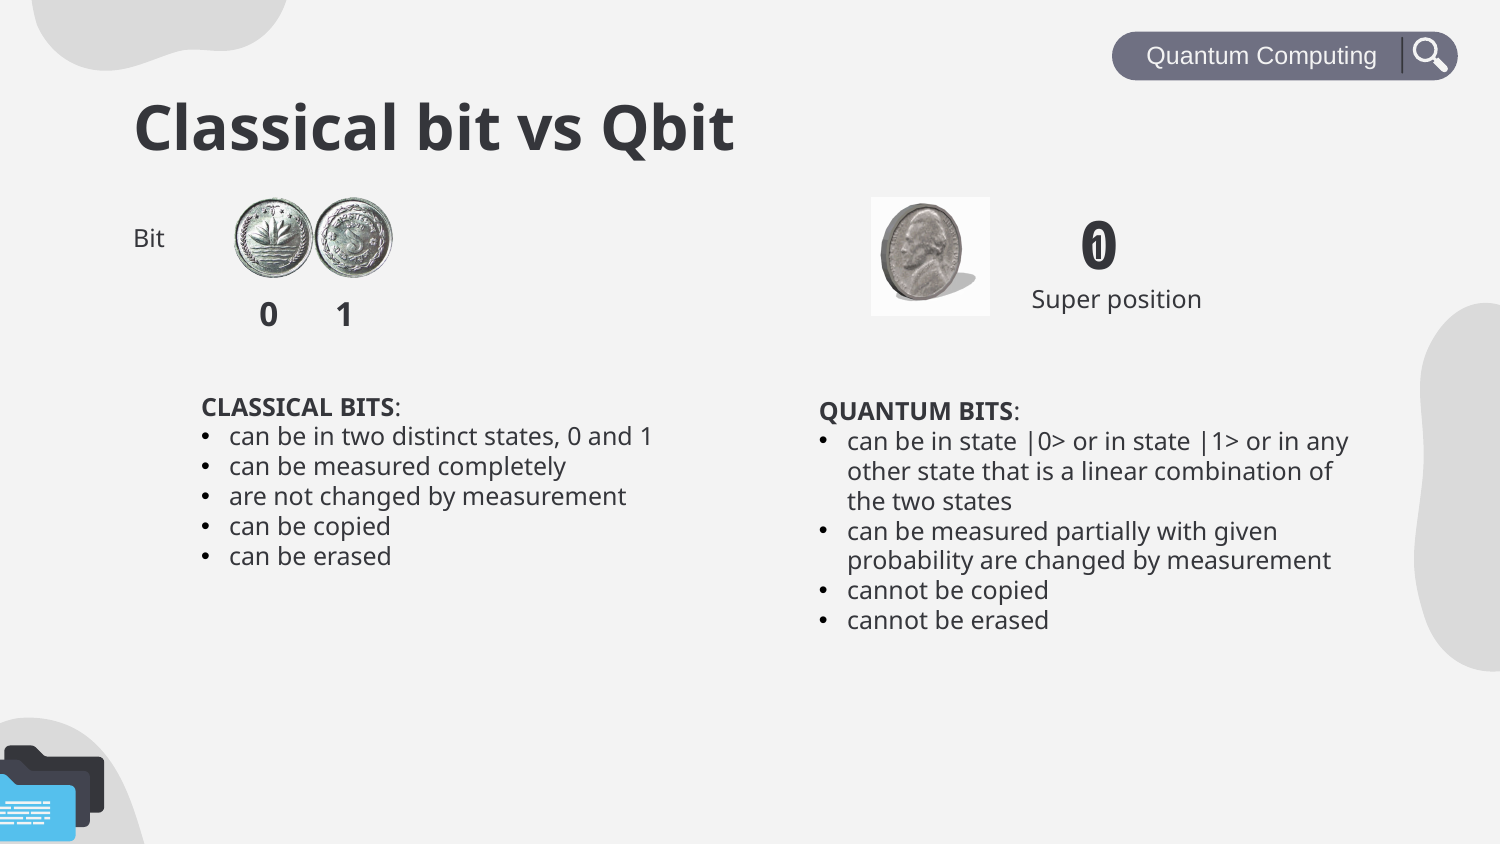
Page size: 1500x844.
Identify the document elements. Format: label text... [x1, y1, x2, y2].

text_box Quantum Computing [1131, 32, 1413, 77]
text_box 0 [244, 286, 301, 358]
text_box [870, 196, 991, 317]
title Classical bit vs Qbit [118, 72, 1382, 167]
picture [233, 197, 393, 278]
text_box 0 [1065, 187, 1136, 268]
text_box Bit [118, 207, 187, 269]
text_box 1 [319, 286, 376, 358]
text_box QUANTUM BITS: can be in state |0> or in state |1> or in any other state that is a linear combination of the two states can be measured partially with given probability are changed by measurement cannot be copied cannot be erased [803, 380, 1389, 641]
text_box CLASSICAL BITS: can be in two distinct states, 0 and 1 can be measured completely are not changed by measurement can be copied can be erased [186, 376, 677, 637]
text_box 1 [1072, 211, 1136, 268]
text_box Super position [1016, 268, 1232, 330]
